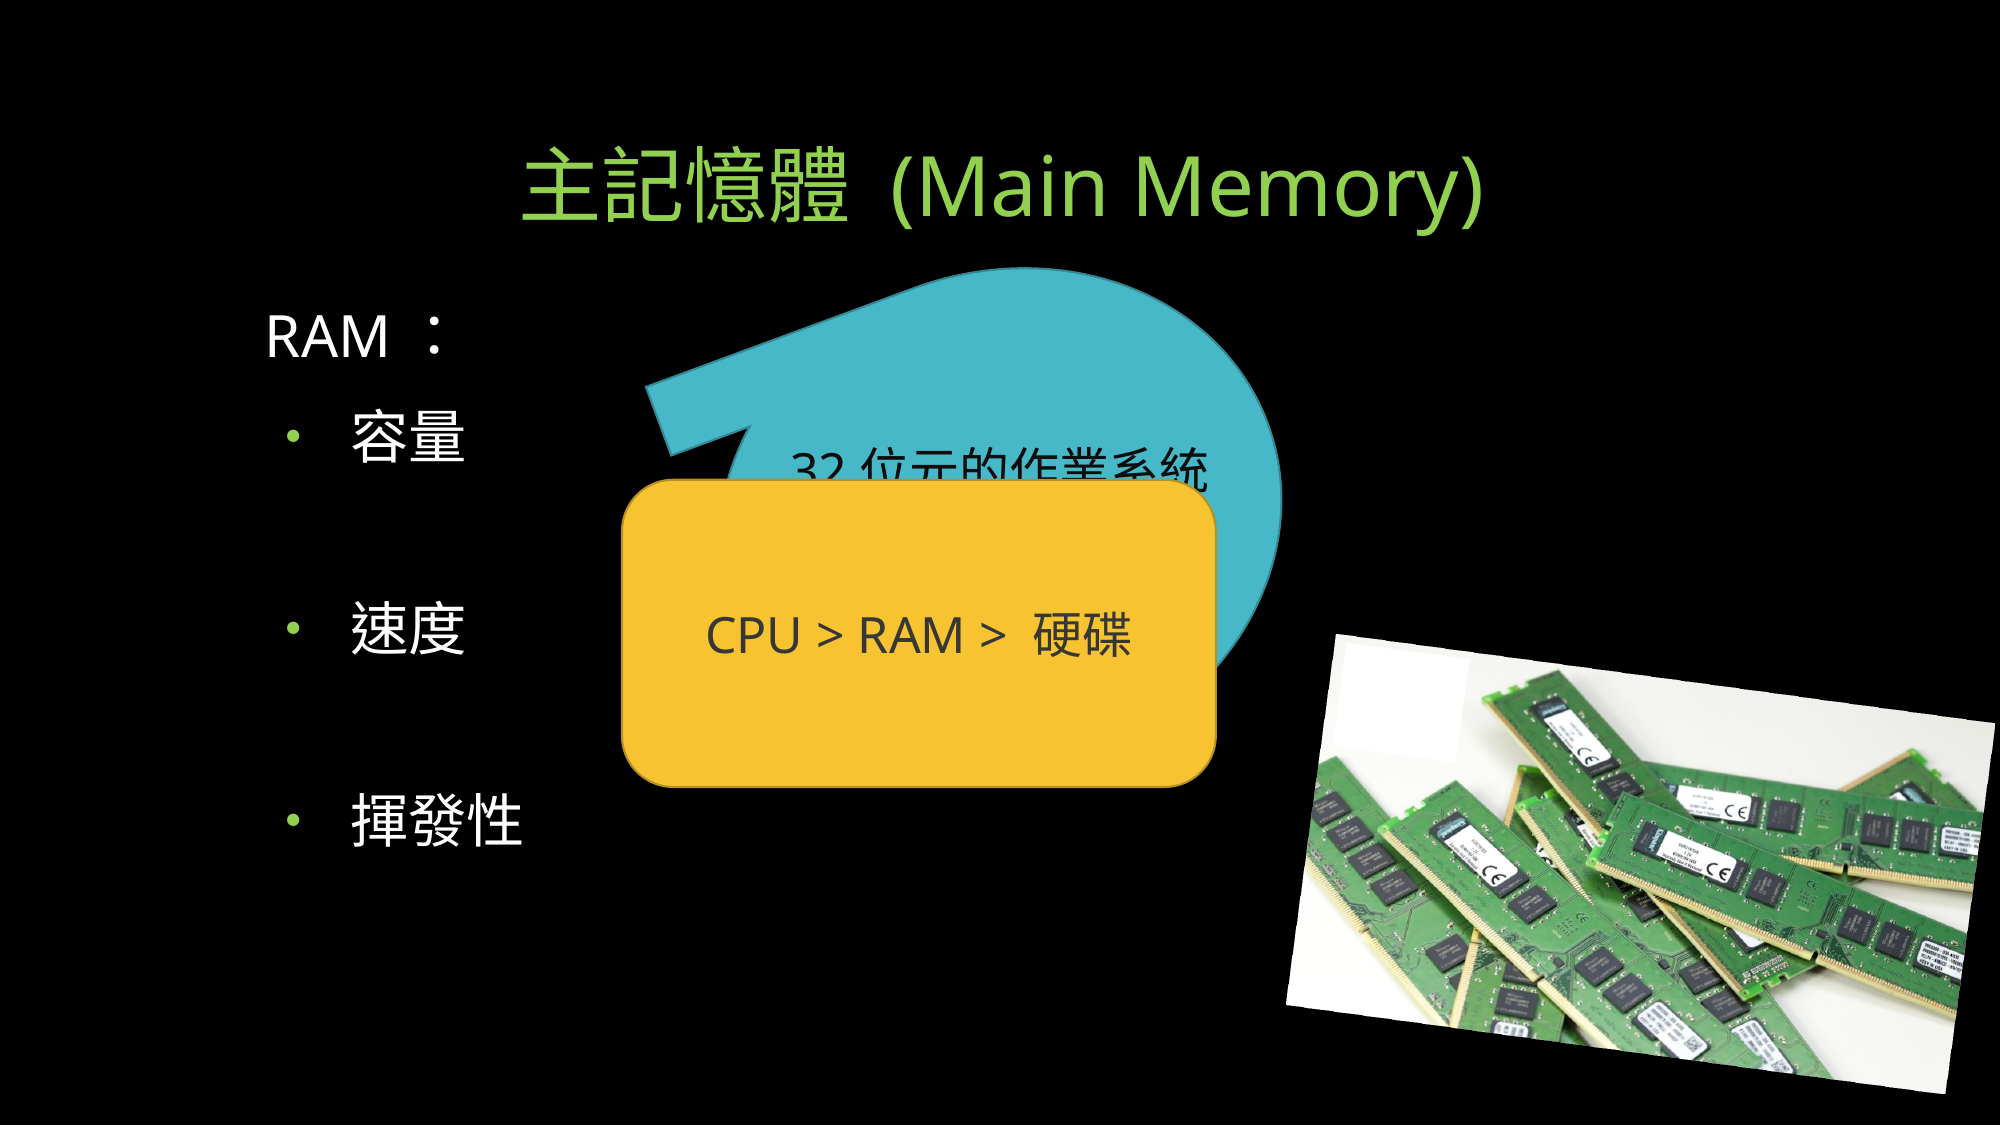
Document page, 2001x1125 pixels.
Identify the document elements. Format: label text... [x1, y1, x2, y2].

picture [1286, 676, 1995, 1094]
text_box CPU > RAM > 硬碟 [620, 478, 1217, 789]
title 主記憶體 (Main Memory) [251, 54, 1752, 243]
text_box 32位元的作業系統 最多只支援到4GB [775, 432, 1225, 597]
text_box [644, 267, 1283, 668]
list RAM： • 容量 • 速度 • 揮發性 [249, 299, 1750, 1000]
